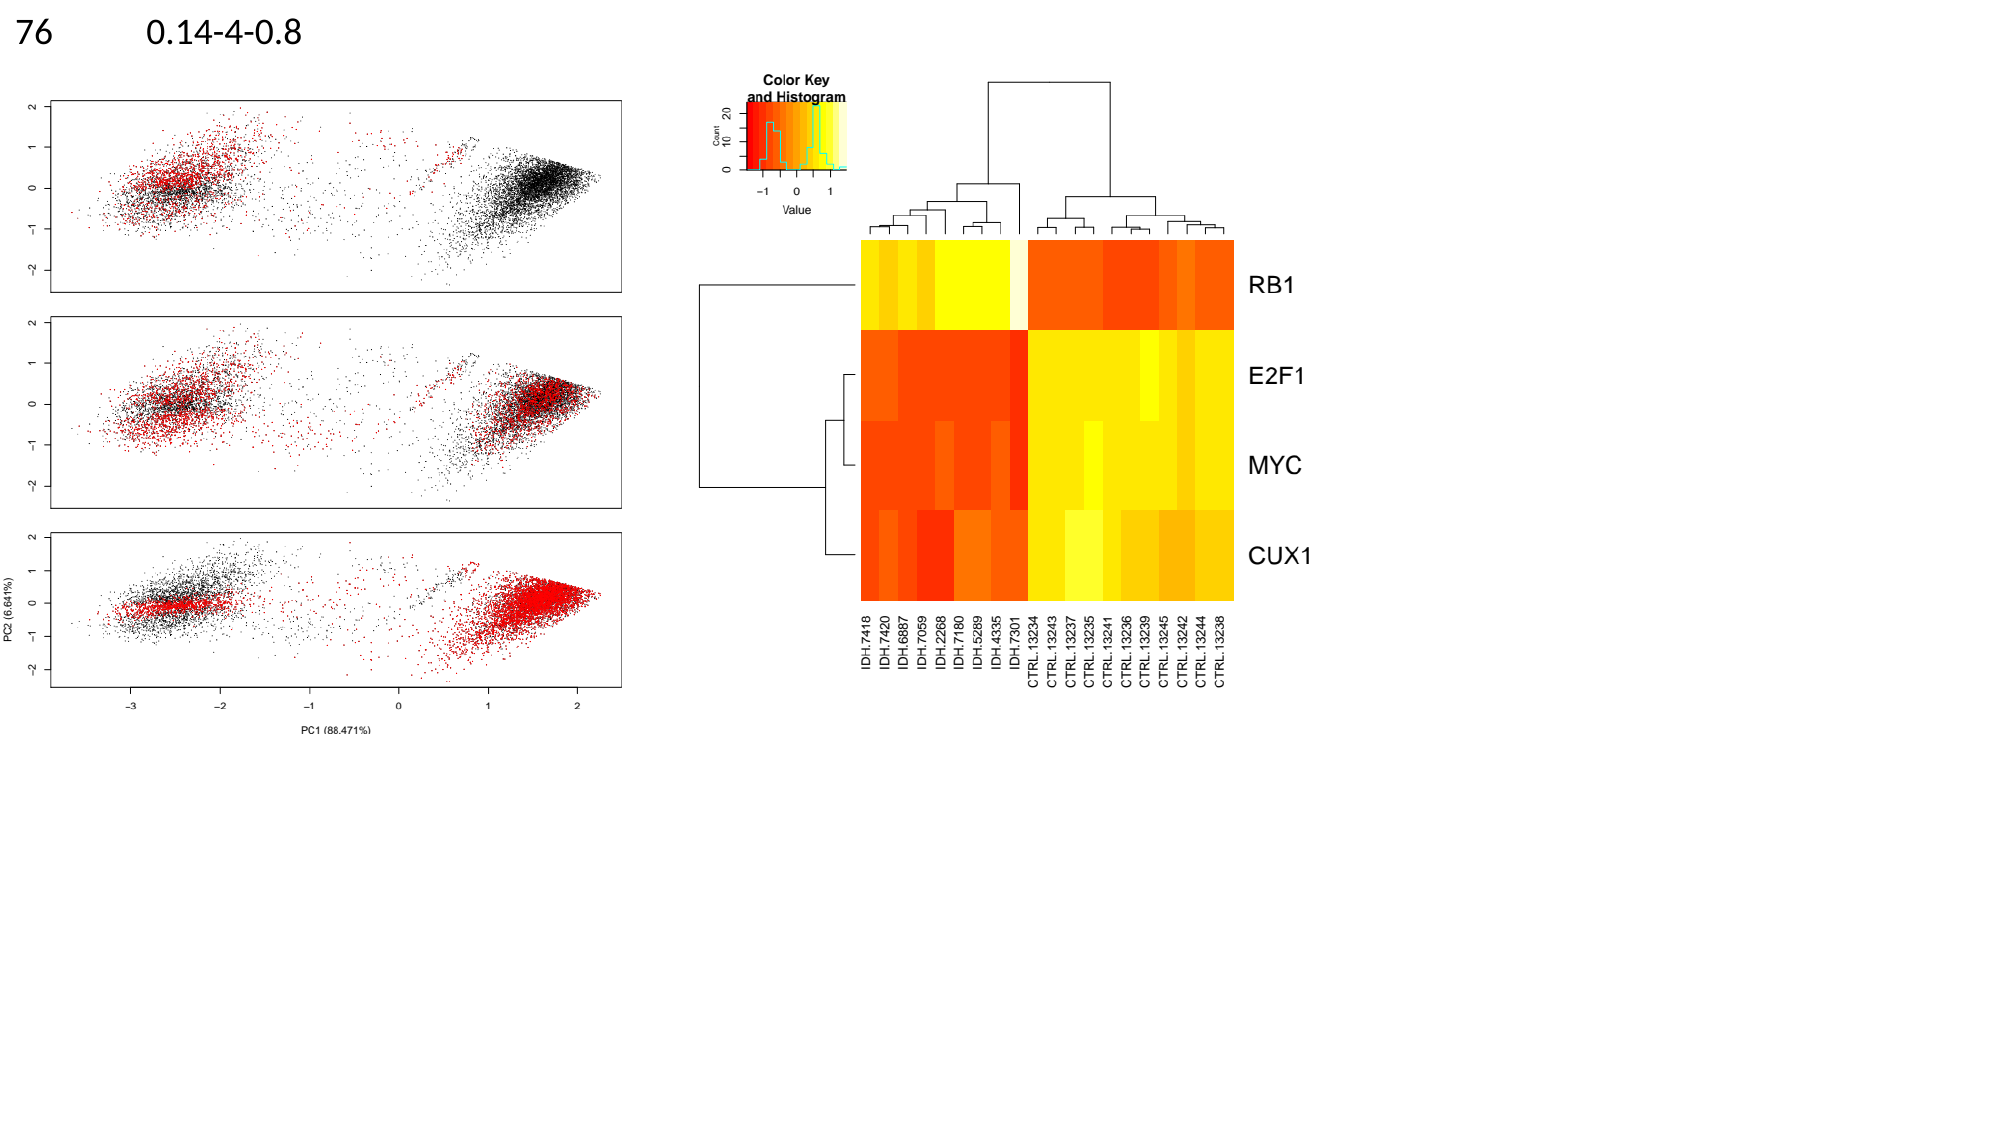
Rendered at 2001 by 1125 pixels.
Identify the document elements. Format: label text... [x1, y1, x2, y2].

picture [0, 88, 645, 734]
picture [677, 60, 1323, 706]
text_box 76 [0, 0, 69, 60]
text_box 0.14-4-0.8 [131, 0, 318, 60]
